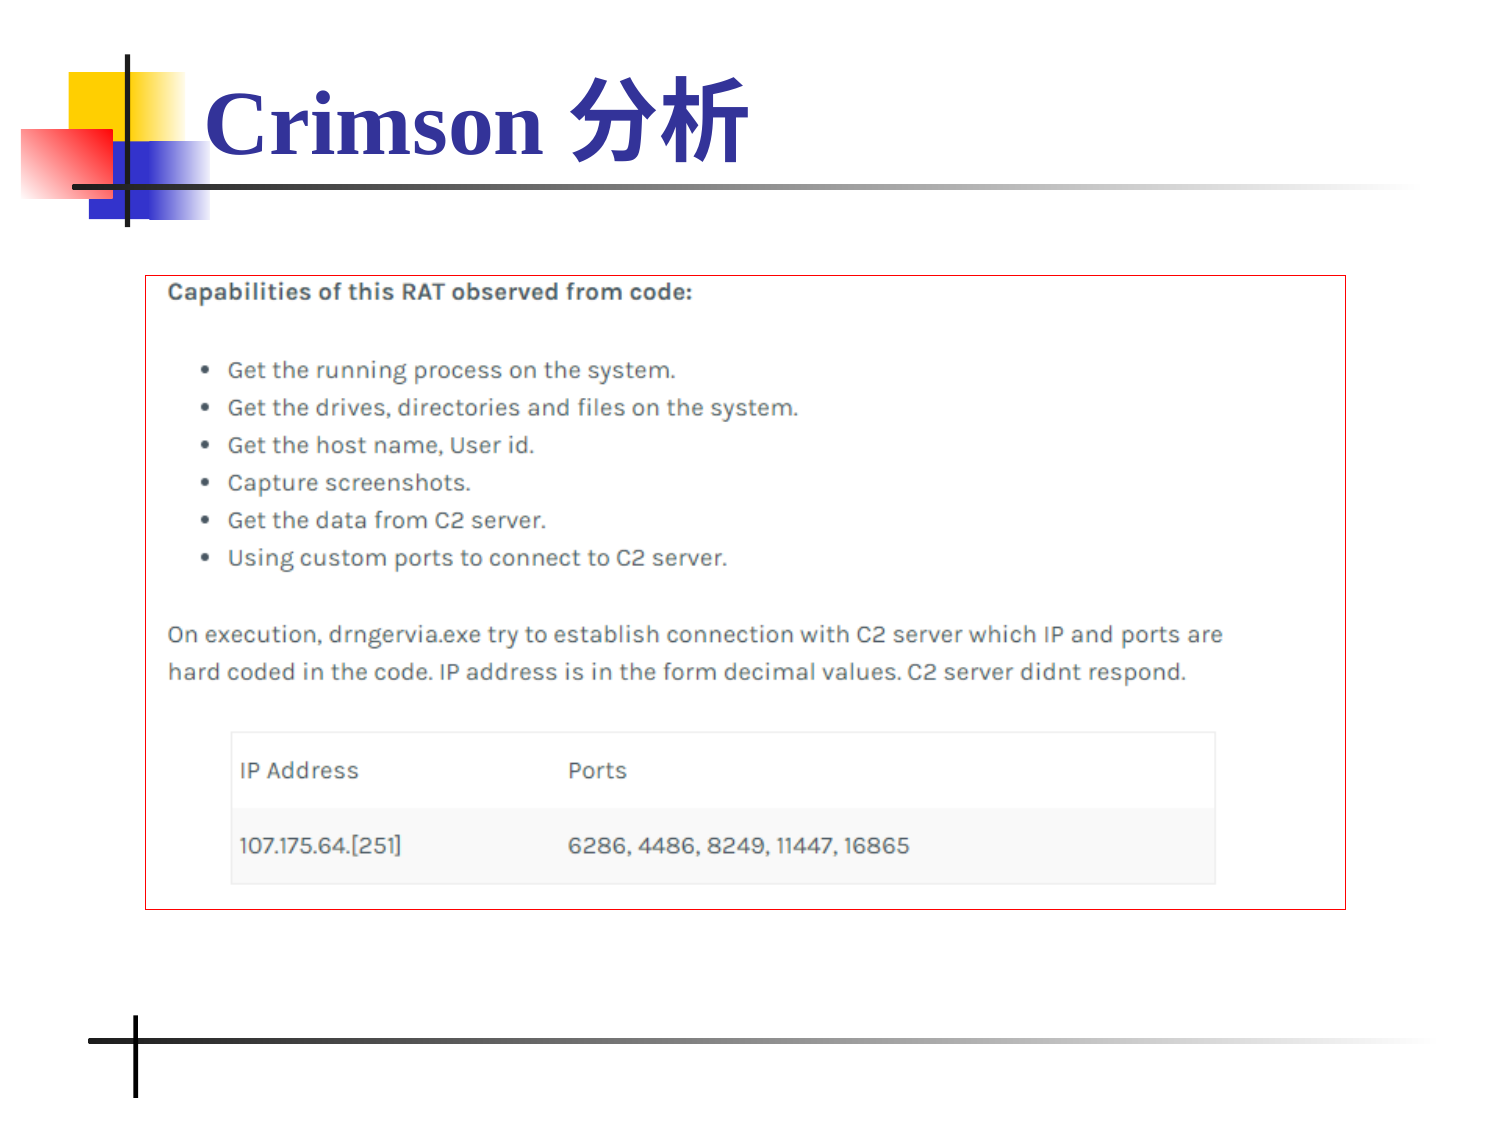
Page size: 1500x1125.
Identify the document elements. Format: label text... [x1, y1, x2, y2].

picture [145, 274, 1346, 910]
title Crimson分析 [188, 23, 1468, 181]
